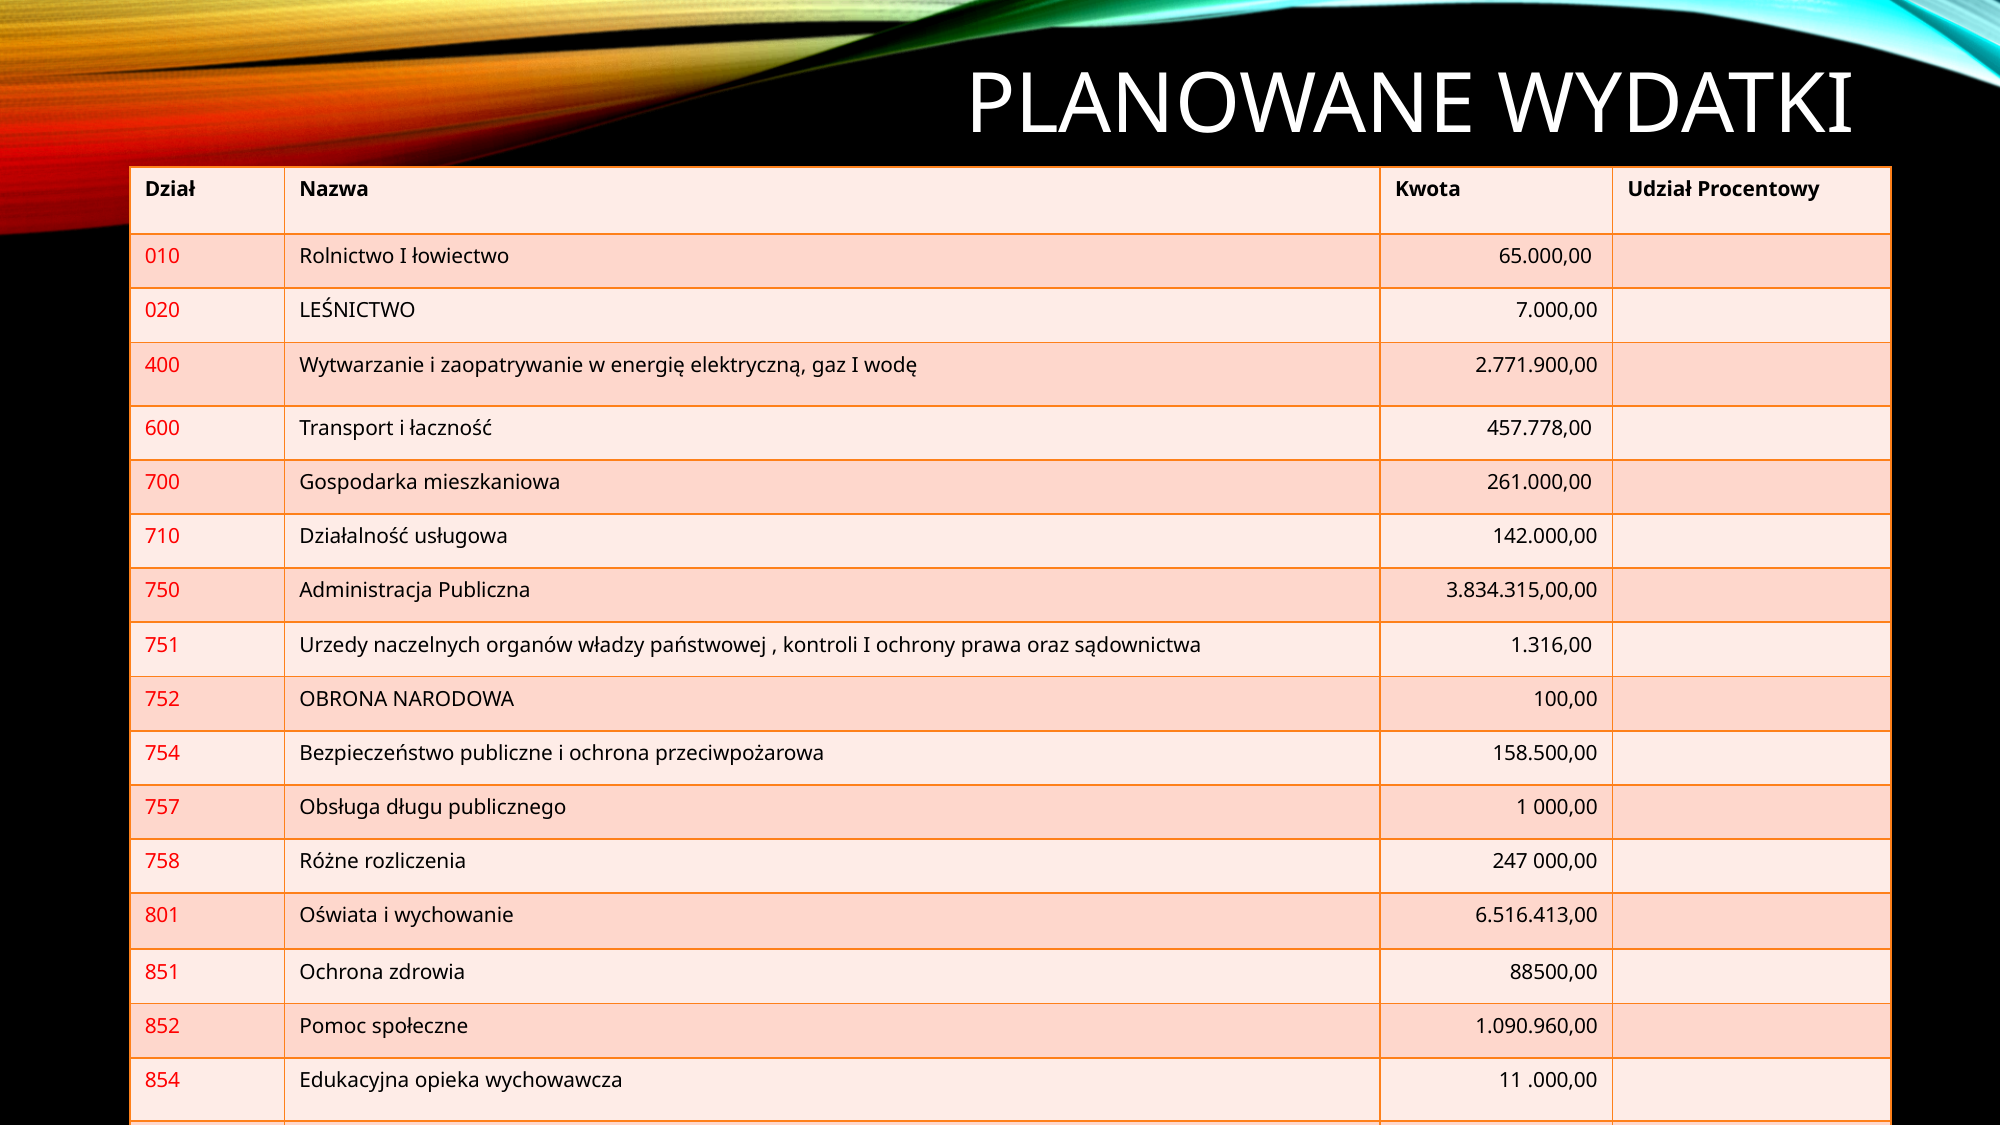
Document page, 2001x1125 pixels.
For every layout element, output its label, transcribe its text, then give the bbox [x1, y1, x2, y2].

table_header Nazwa [285, 168, 1379, 233]
table_cell [1613, 950, 1890, 1003]
table_cell LEŚNICTWO [285, 289, 1379, 342]
table_cell 65.000,00 [1381, 235, 1612, 287]
table_cell 1 000,00 [1381, 786, 1612, 838]
table_cell 757 [131, 786, 284, 838]
table_cell [1613, 1004, 1890, 1057]
table_cell 400 [131, 343, 284, 405]
picture [0, 0, 478, 237]
table_header Kwota [1381, 168, 1612, 233]
table_cell 754 [131, 732, 284, 784]
table_cell 1.090.960,00 [1381, 1004, 1612, 1057]
table_cell Transport i łaczność [285, 407, 1379, 459]
table_cell Edukacyjna opieka wychowawcza [285, 1059, 1379, 1120]
table_cell OBRONA NARODOWA [285, 677, 1379, 730]
table_cell Obsługa długu publicznego [285, 786, 1379, 838]
table_cell [1613, 515, 1890, 567]
table_cell Działalność usługowa [285, 515, 1379, 567]
table_cell 142.000,00 [1381, 515, 1612, 567]
table_cell [1613, 407, 1890, 459]
table_cell 2.771.900,00 [1381, 343, 1612, 405]
table_cell Wytwarzanie i zaopatrywanie w energię elektryczną, gaz I wodę [285, 343, 1379, 405]
table_cell Ochrona zdrowia [285, 950, 1379, 1003]
table_cell [1613, 235, 1890, 287]
picture [1892, 0, 2000, 237]
table_cell [1613, 343, 1890, 405]
table_cell 247 000,00 [1381, 840, 1612, 892]
table_cell [1613, 840, 1890, 892]
table_cell Urzedy naczelnych organów władzy państwowej , kontroli I ochrony prawa oraz sądownictwa [285, 623, 1379, 676]
table_cell 88500,00 [1381, 950, 1612, 1003]
table_cell 6.516.413,00 [1381, 894, 1612, 948]
table_cell 752 [131, 677, 284, 730]
table_cell [1613, 894, 1890, 948]
table_cell Bezpieczeństwo publiczne i ochrona przeciwpożarowa [285, 732, 1379, 784]
table_cell 851 [131, 950, 284, 1003]
table_cell 854 [131, 1059, 284, 1120]
table_cell 700 [131, 461, 284, 513]
table_cell [1613, 677, 1890, 730]
table_cell Różne rozliczenia [285, 840, 1379, 892]
table_cell 158.500,00 [1381, 732, 1612, 784]
table_cell [1613, 623, 1890, 676]
table_cell 457.778,00 [1381, 407, 1612, 459]
table_cell 3.834.315,00,00 [1381, 569, 1612, 621]
table_cell [1613, 289, 1890, 342]
table_cell 758 [131, 840, 284, 892]
table_cell Pomoc społeczne [285, 1004, 1379, 1057]
table_cell 020 [131, 289, 284, 342]
table_header Udział Procentowy [1613, 168, 1890, 233]
table_cell [1613, 569, 1890, 621]
table_cell 710 [131, 515, 284, 567]
table_cell 600 [131, 407, 284, 459]
table_cell 801 [131, 894, 284, 948]
table_cell 1.316,00 [1381, 623, 1612, 676]
table_header Dział [131, 168, 284, 233]
table_cell 100,00 [1381, 677, 1612, 730]
table_cell 7.000,00 [1381, 289, 1612, 342]
table_cell 261.000,00 [1381, 461, 1612, 513]
table_cell 010 [131, 235, 284, 287]
table_cell Gospodarka mieszkaniowa [285, 461, 1379, 513]
table_cell Administracja Publiczna [285, 569, 1379, 621]
table_cell 852 [131, 1004, 284, 1057]
table_cell Rolnictwo I łowiectwo [285, 235, 1379, 287]
table_cell 751 [131, 623, 284, 676]
table_cell [1613, 786, 1890, 838]
table_cell 11 .000,00 [1381, 1059, 1612, 1120]
table_cell Oświata i wychowanie [285, 894, 1379, 948]
table_cell [1613, 1059, 1890, 1120]
title PLANOWANE wydatki [478, 0, 1892, 166]
table_cell [1613, 732, 1890, 784]
table_cell 750 [131, 569, 284, 621]
table_cell [1613, 461, 1890, 513]
